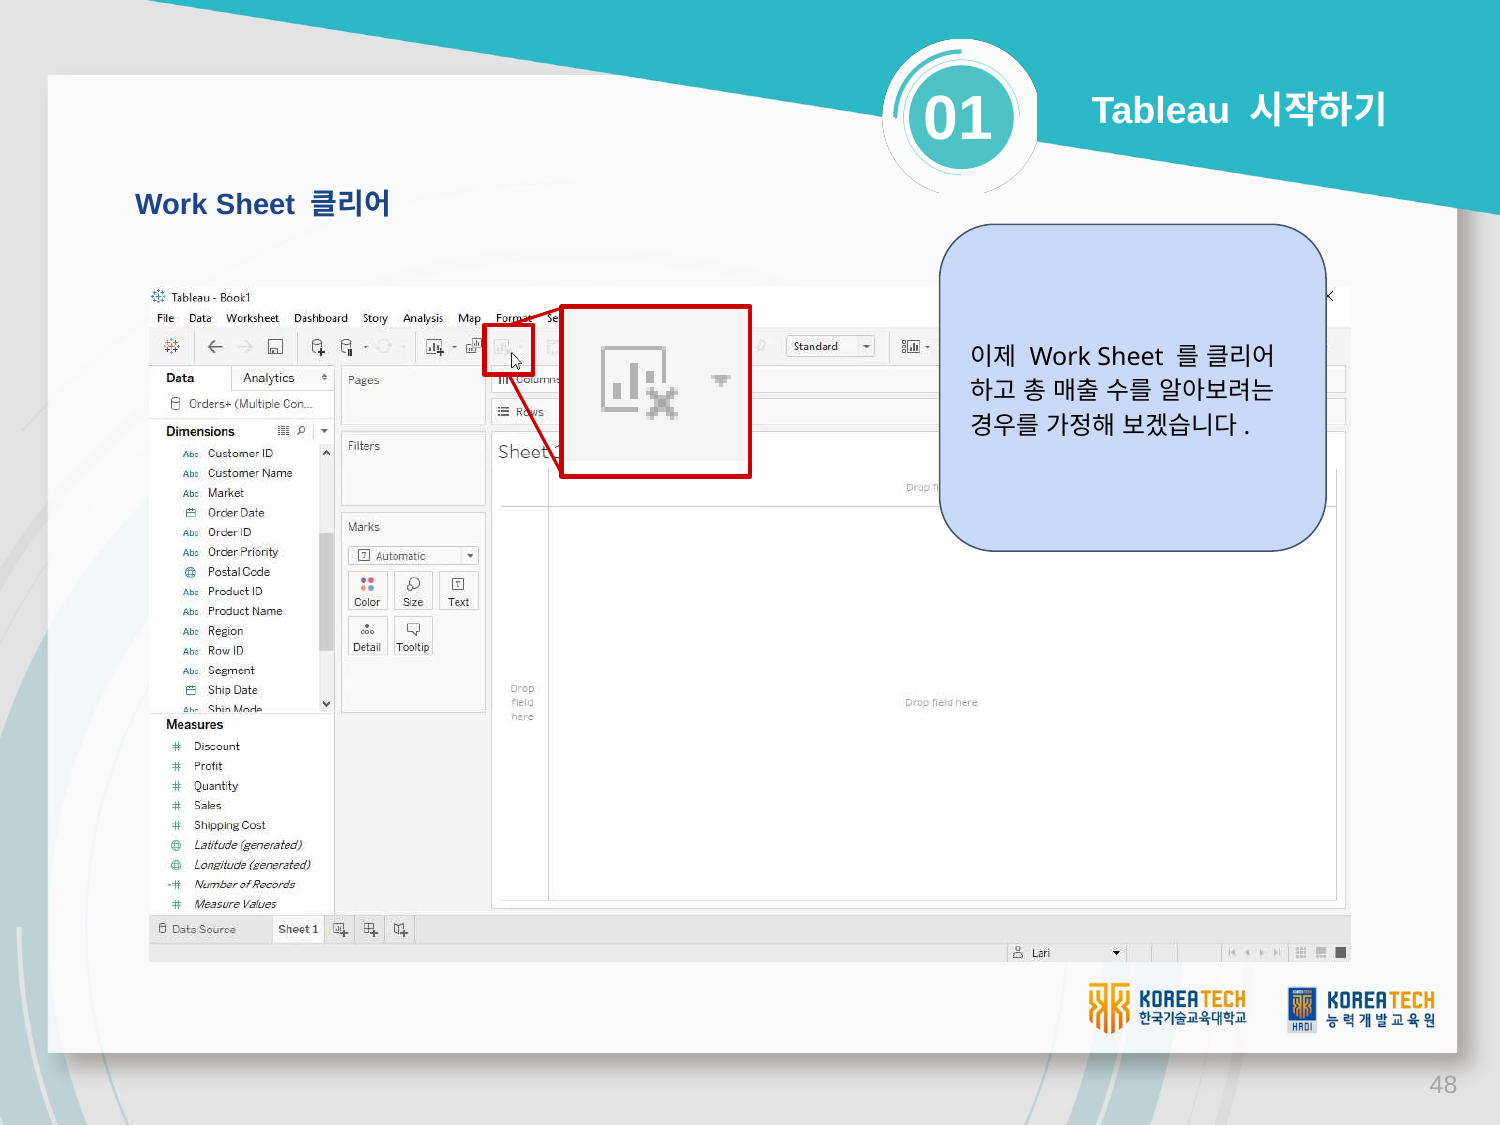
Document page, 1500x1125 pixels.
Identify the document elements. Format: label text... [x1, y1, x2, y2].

text_box Tableau 시작하기 [1046, 78, 1433, 140]
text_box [508, 306, 565, 326]
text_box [508, 374, 565, 479]
slide_number 48 [1225, 1053, 1473, 1114]
text_box 이제 Work Sheet 를 클리어 하고 총 매출 수를 알아보려는 경우를 가정해 보겠습니다. [939, 224, 1327, 284]
picture [0, 0, 1500, 1125]
text_box Work Sheet 클리어 [120, 170, 1273, 262]
